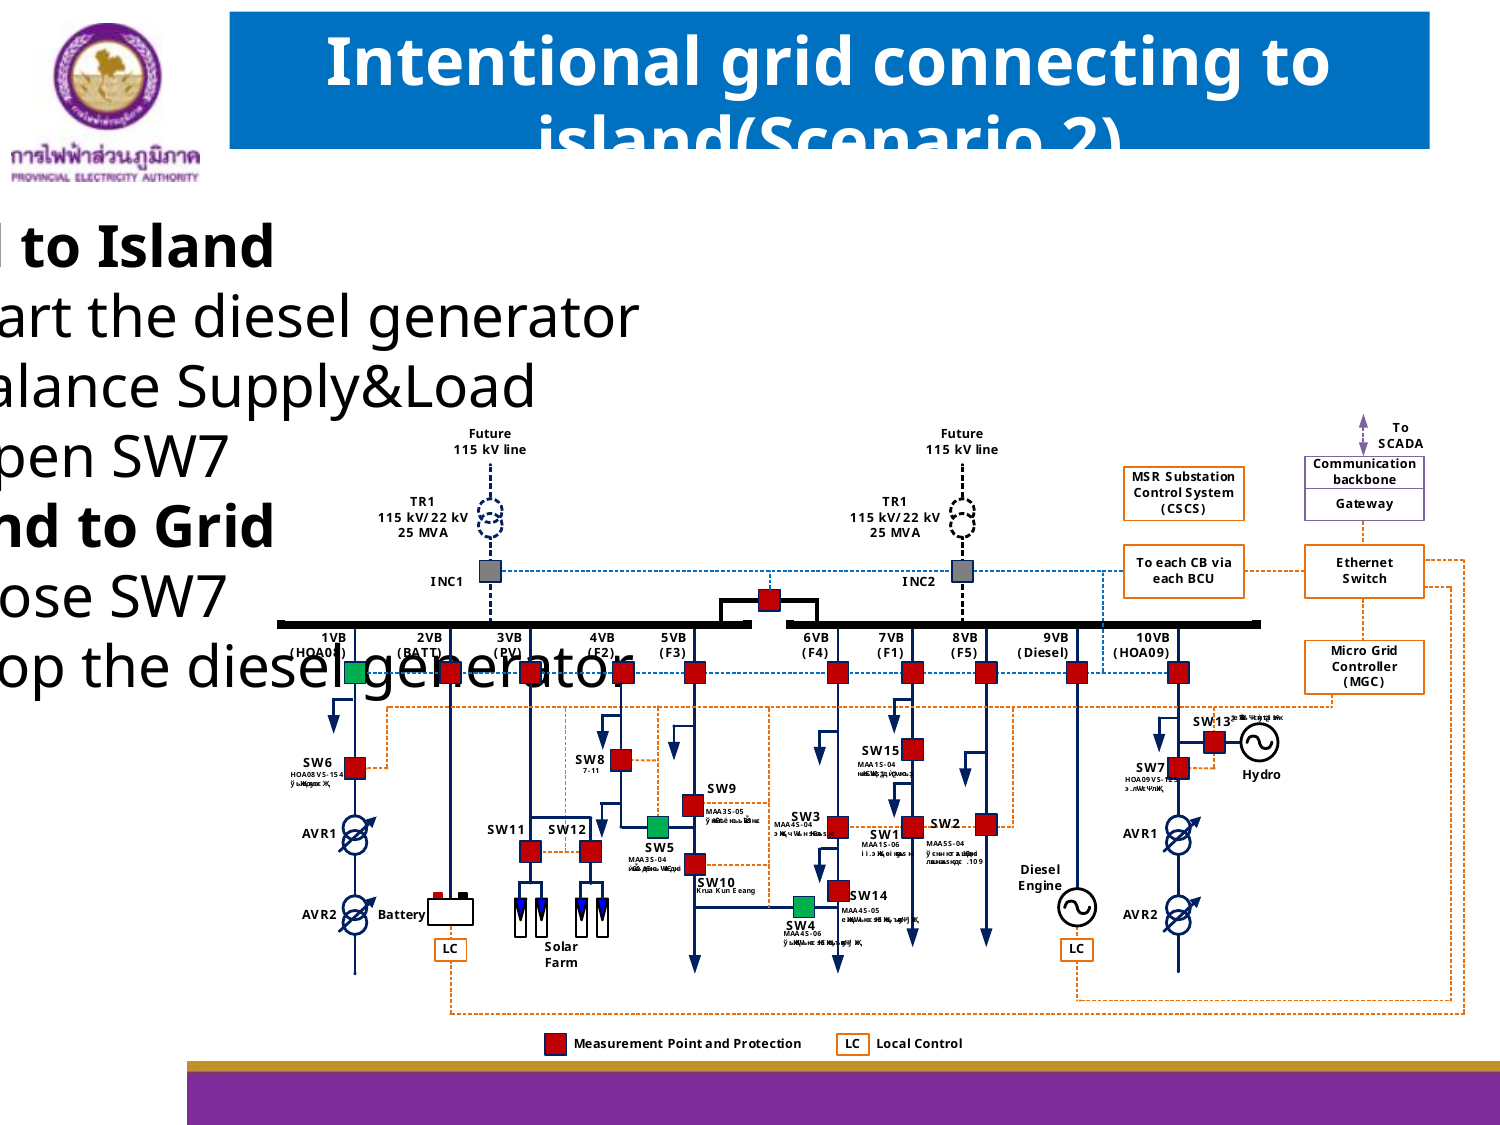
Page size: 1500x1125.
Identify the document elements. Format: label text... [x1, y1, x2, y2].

text_box Intentional grid connecting to island(Scenario 2) [229, 11, 1430, 149]
picture [187, 1061, 1500, 1125]
text_box Grid to Island 1. start the diesel generator 2. Balance Supply&Load 3. Open SW7 Island to Grid 1. Close SW7 2. stop the diesel generator [0, 201, 680, 707]
picture [11, 23, 200, 182]
picture [270, 396, 1466, 1057]
